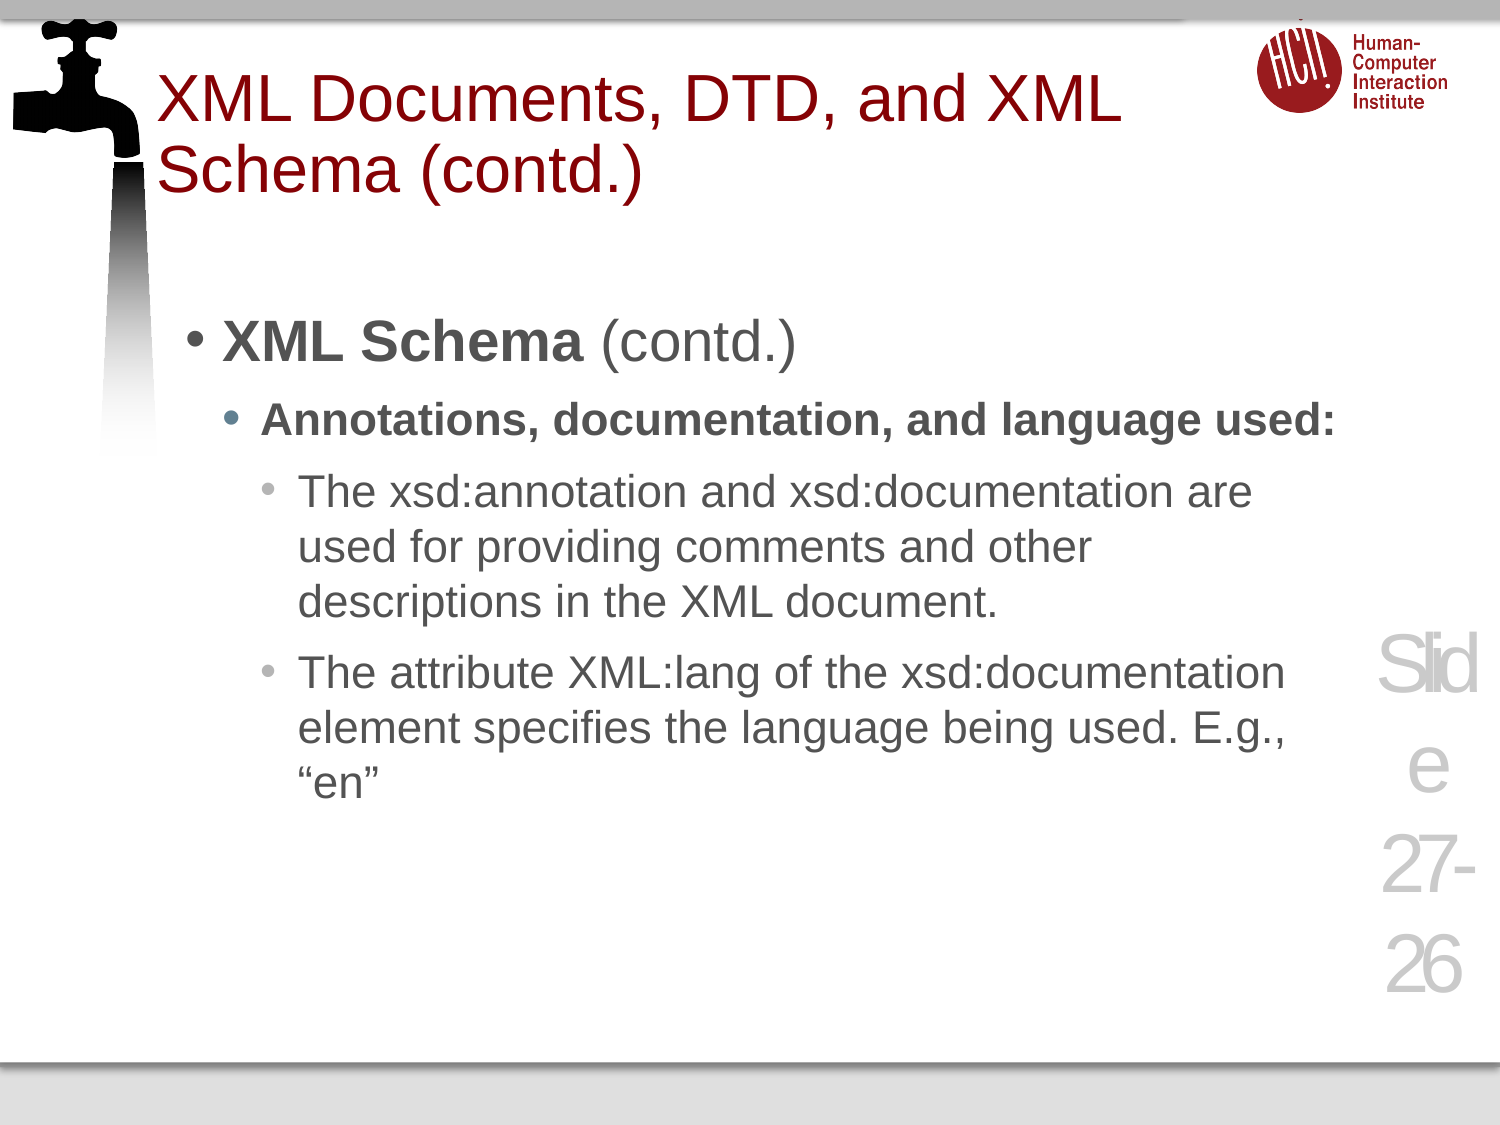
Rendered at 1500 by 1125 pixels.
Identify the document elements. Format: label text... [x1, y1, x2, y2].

picture [1257, 20, 1447, 113]
title XML Documents, DTD, and XML Schema (contd.) [156, 50, 1187, 214]
picture [13, 20, 140, 158]
list XML Schema (contd.) Annotations, documentation, and language used: The xsd:annotation and xsd:documentation are used for providing comments and other descriptions in the XML document. The attribute XML:lang of the xsd:documentation element specifies the language being used. E.g., “en” [185, 303, 1342, 1022]
slide_number Slide 27- 26 [1369, 924, 1479, 1009]
